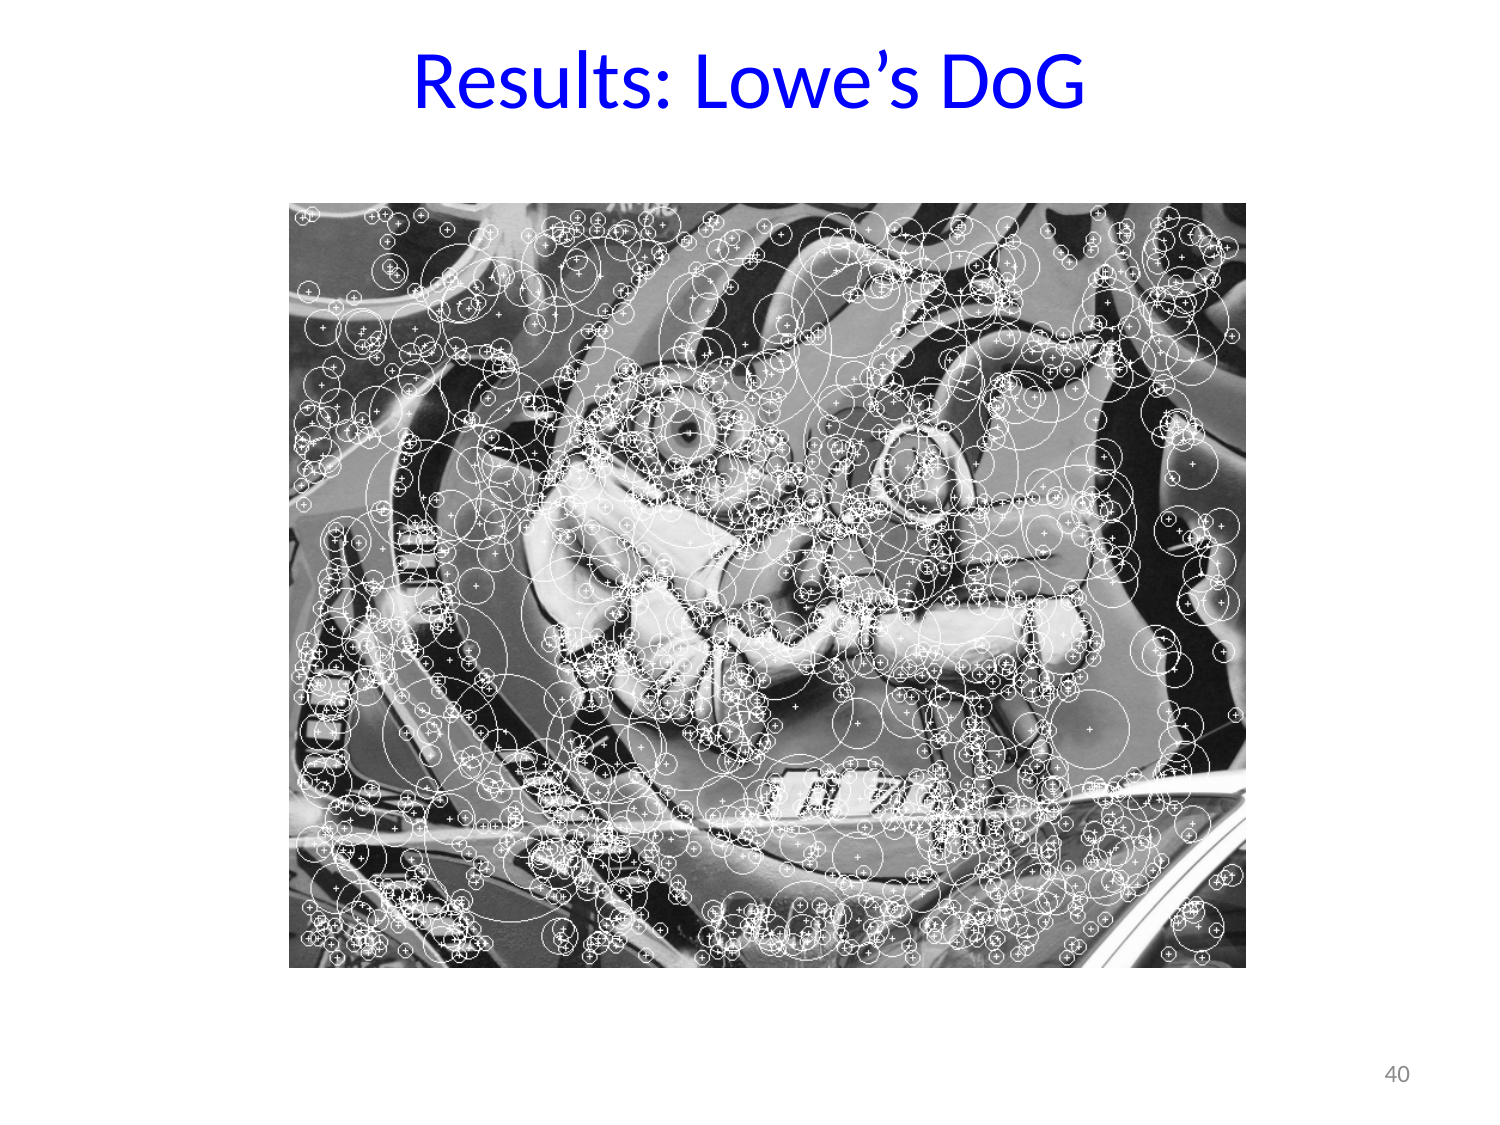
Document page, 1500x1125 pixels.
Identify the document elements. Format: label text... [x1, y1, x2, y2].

slide_number 40 [1074, 1042, 1425, 1103]
title Results: Lowe’s DoG [75, 0, 1425, 150]
picture [288, 202, 1246, 968]
